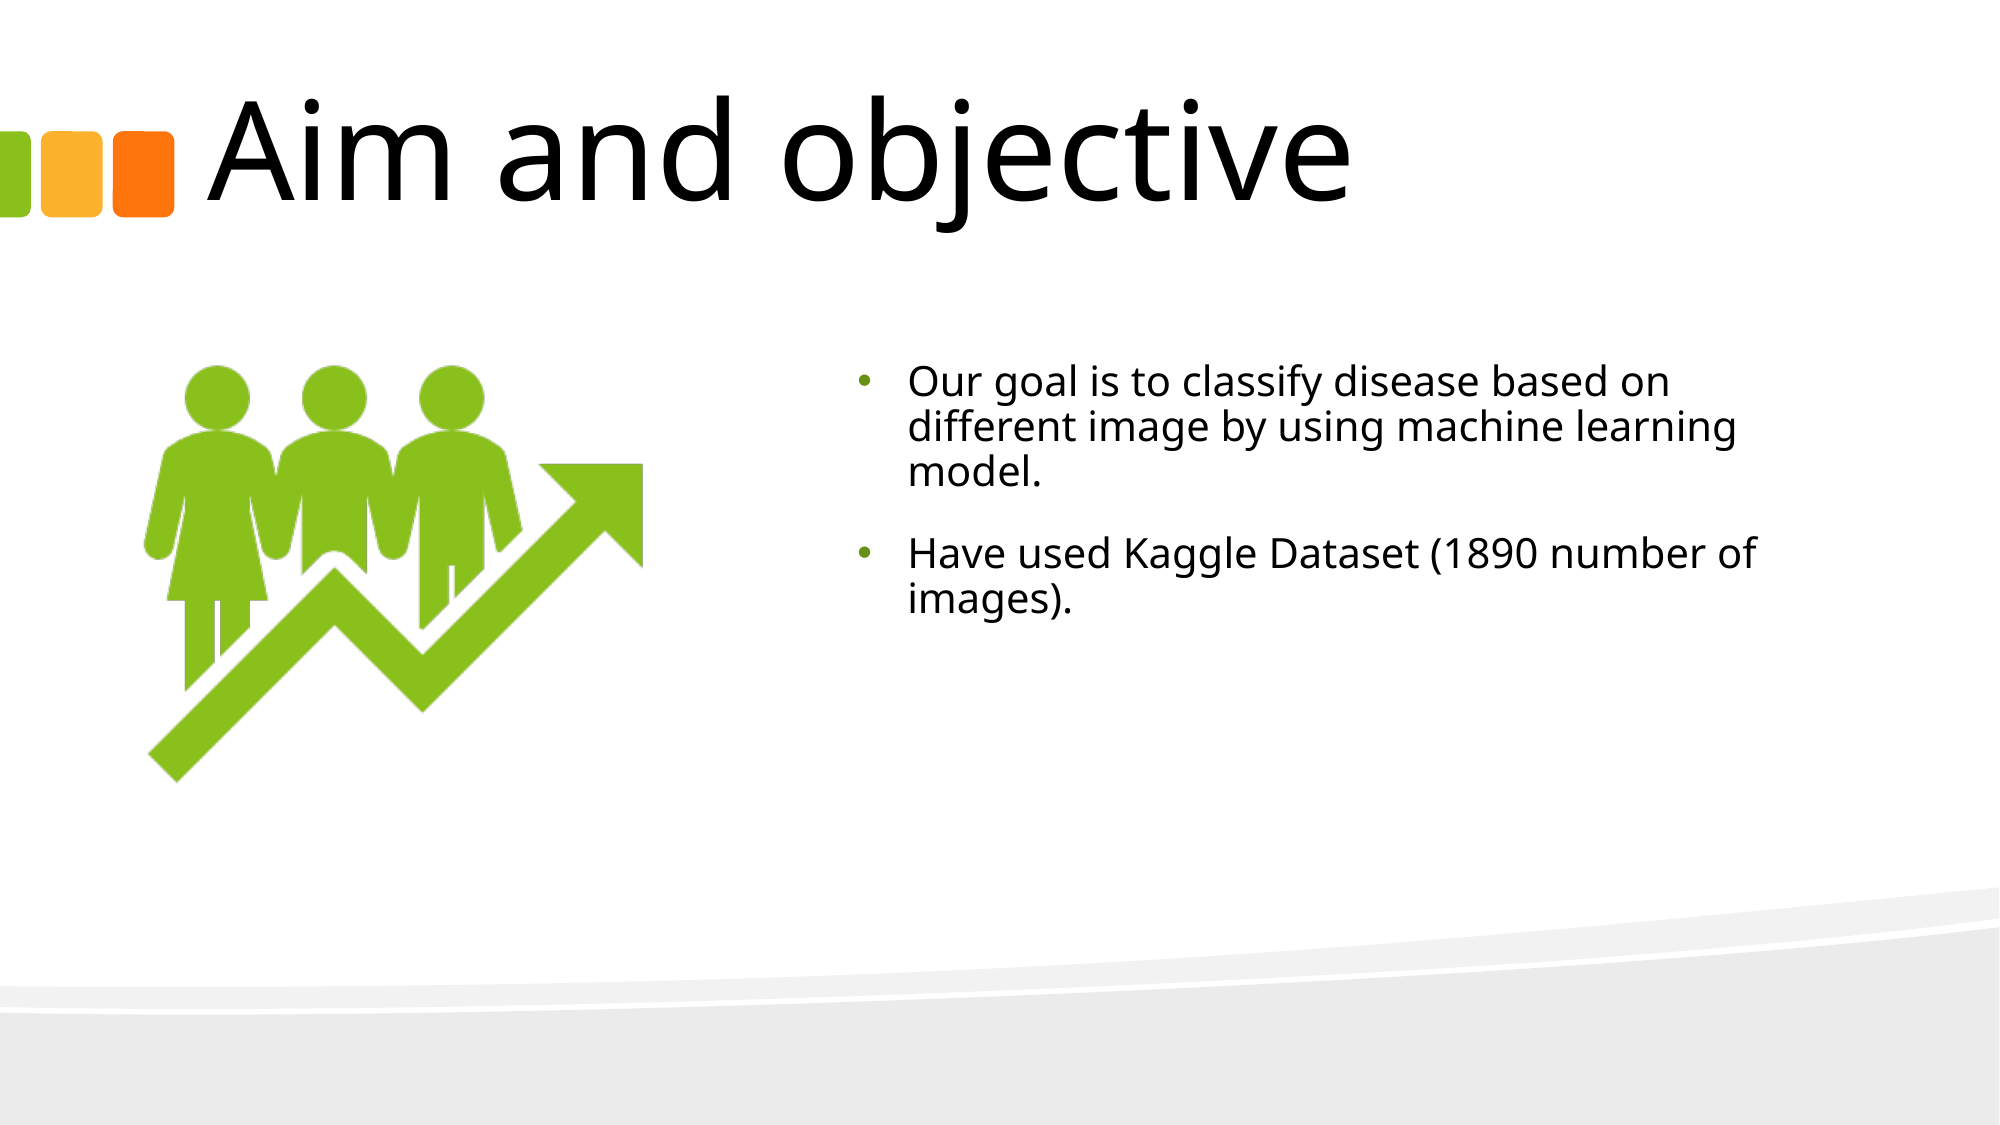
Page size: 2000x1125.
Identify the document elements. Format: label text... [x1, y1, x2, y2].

picture [111, 281, 675, 844]
title Aim and objective [187, 24, 1787, 238]
list Our goal is to classify disease based on different image by using machine learning model. Have used Kaggle Dataset (1890 number of images). [837, 350, 1838, 675]
